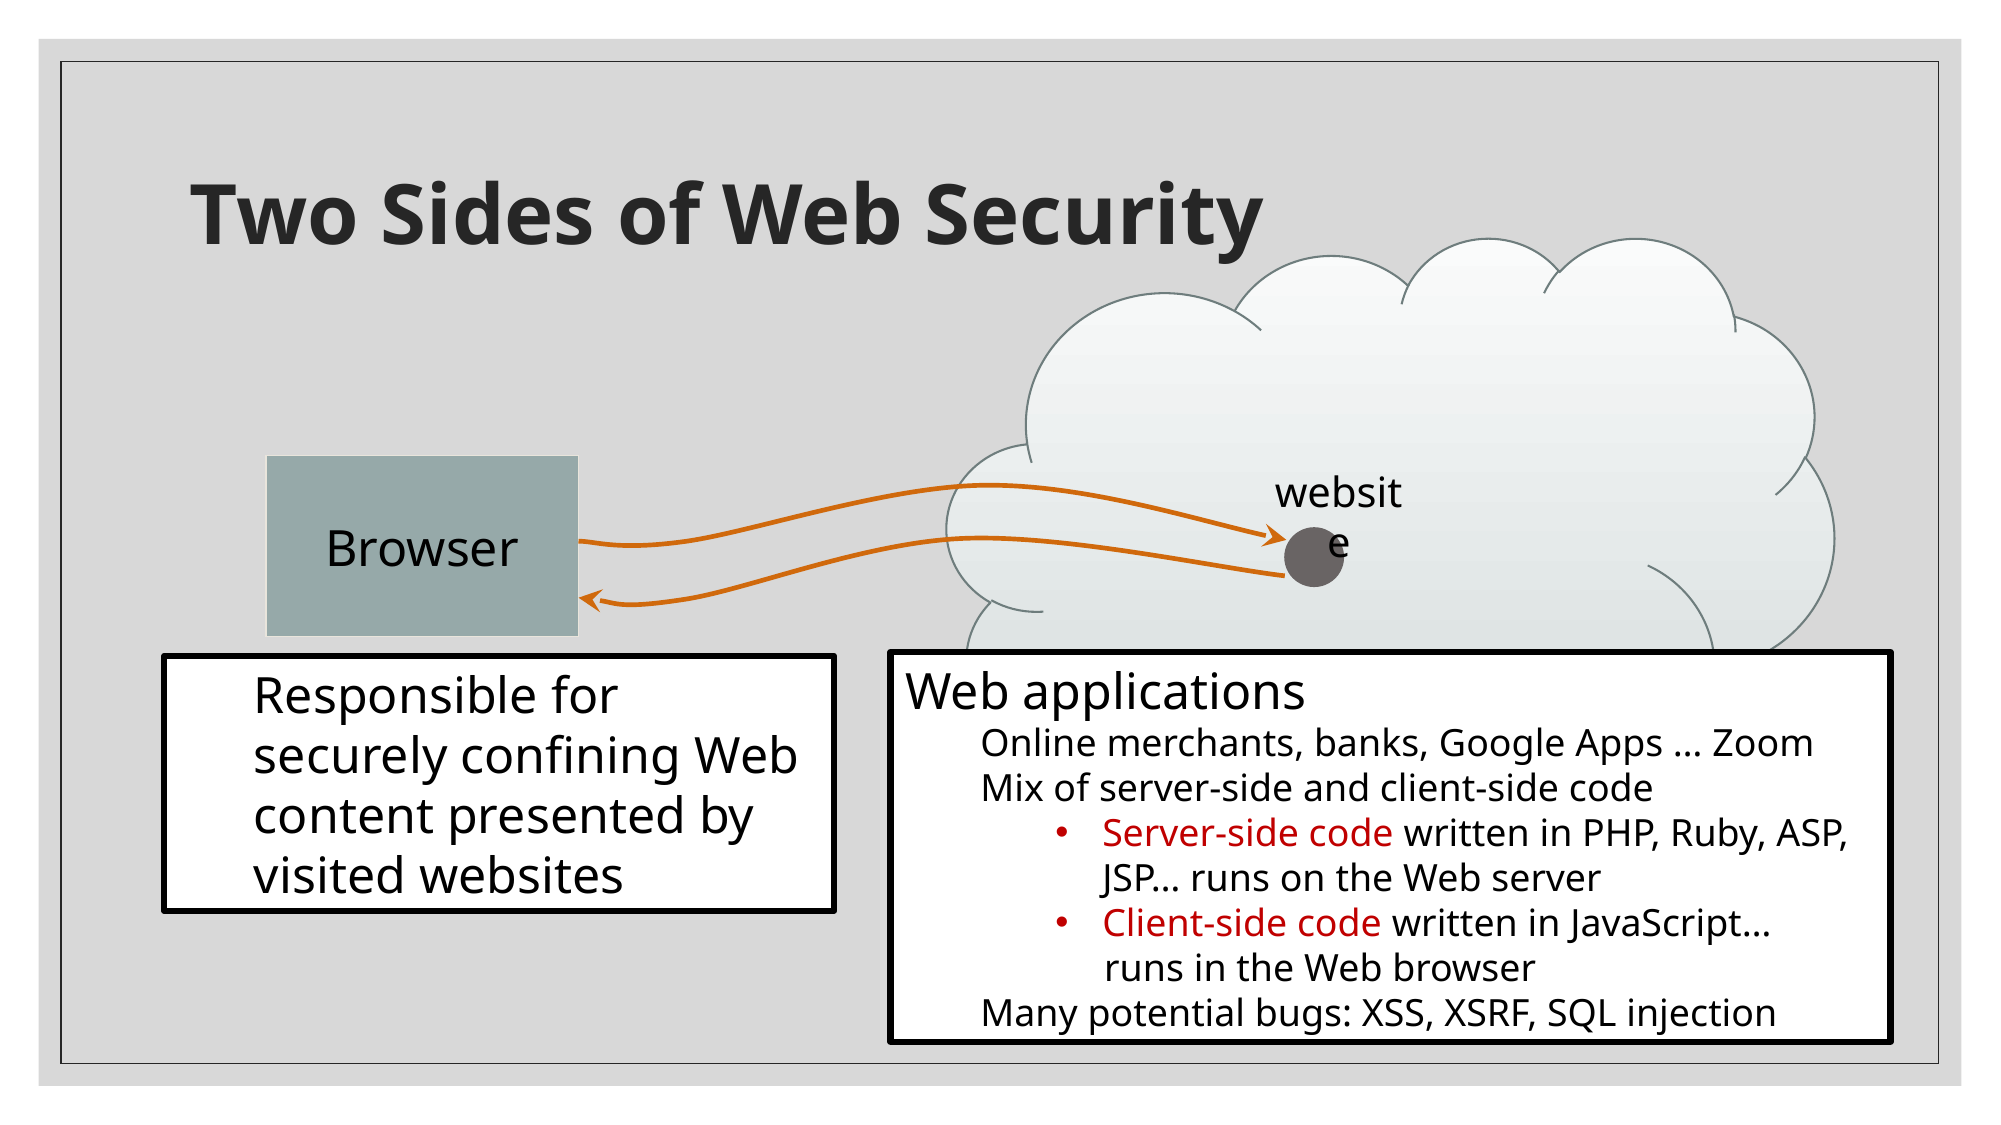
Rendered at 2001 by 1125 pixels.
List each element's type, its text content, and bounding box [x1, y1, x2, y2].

text_box website [1248, 458, 1429, 574]
text_box [1289, 574, 1339, 588]
text_box Web applications Online merchants, banks, Google Apps … Zoom Mix of server-side and client-side code Server-side code written in PHP, Ruby, ASP, JSP… runs on the Web server Client-side code written in JavaScript… runs in the Web browser Many potential bugs: XSS, XSRF, SQL injection [890, 651, 1891, 1042]
title Two Sides of Web Security [174, 105, 1825, 331]
text_box [957, 331, 1836, 651]
text_box [578, 537, 1285, 611]
text_box [578, 485, 1248, 546]
text_box Browser [265, 455, 579, 637]
text_box Responsible for securely confining Web content presented by visited websites [164, 655, 834, 911]
